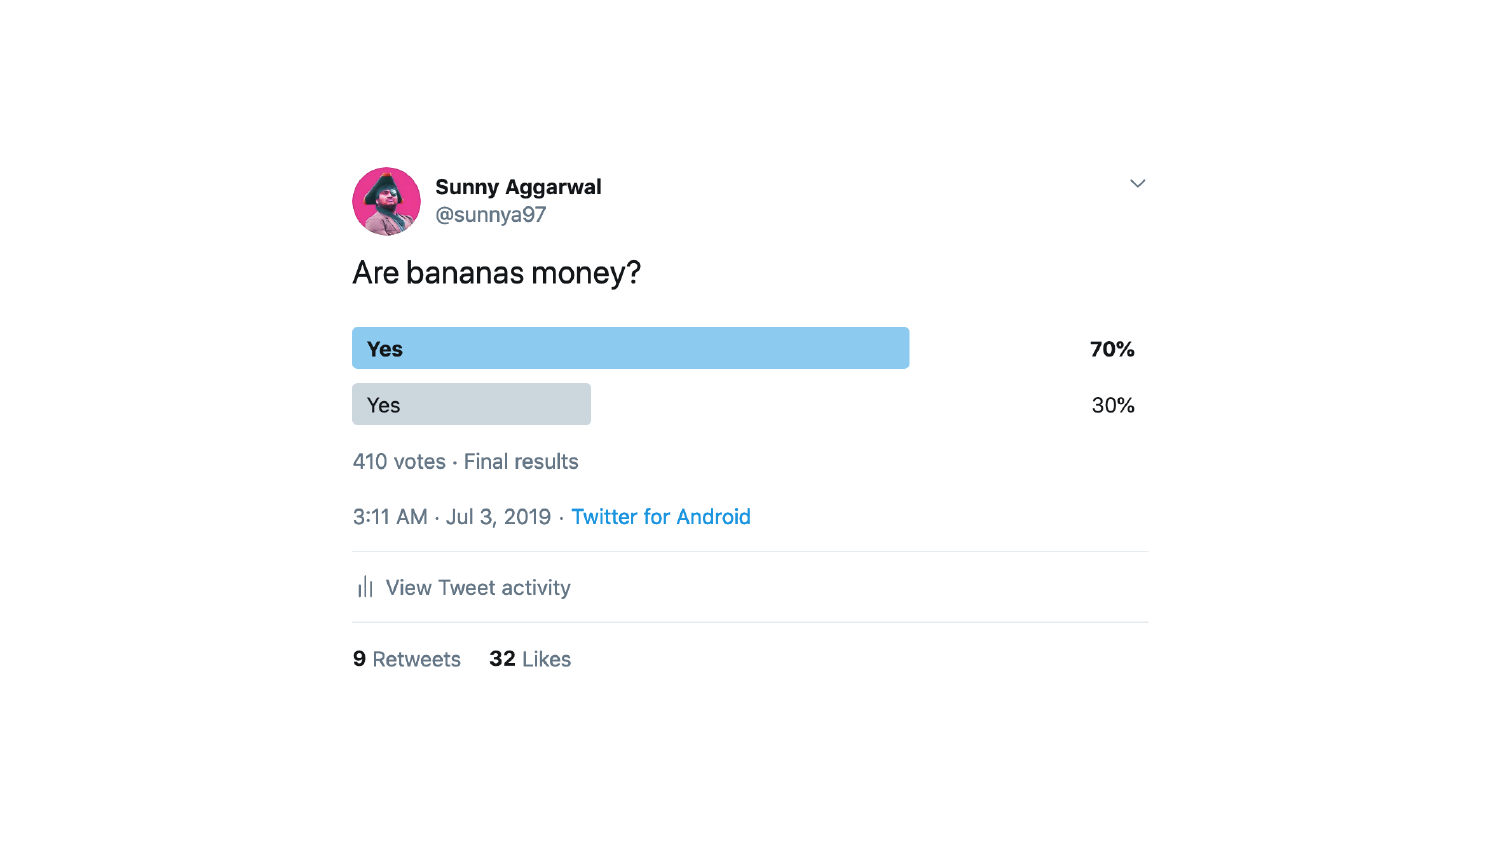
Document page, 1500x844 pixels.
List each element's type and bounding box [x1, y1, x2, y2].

list [332, 153, 1168, 690]
